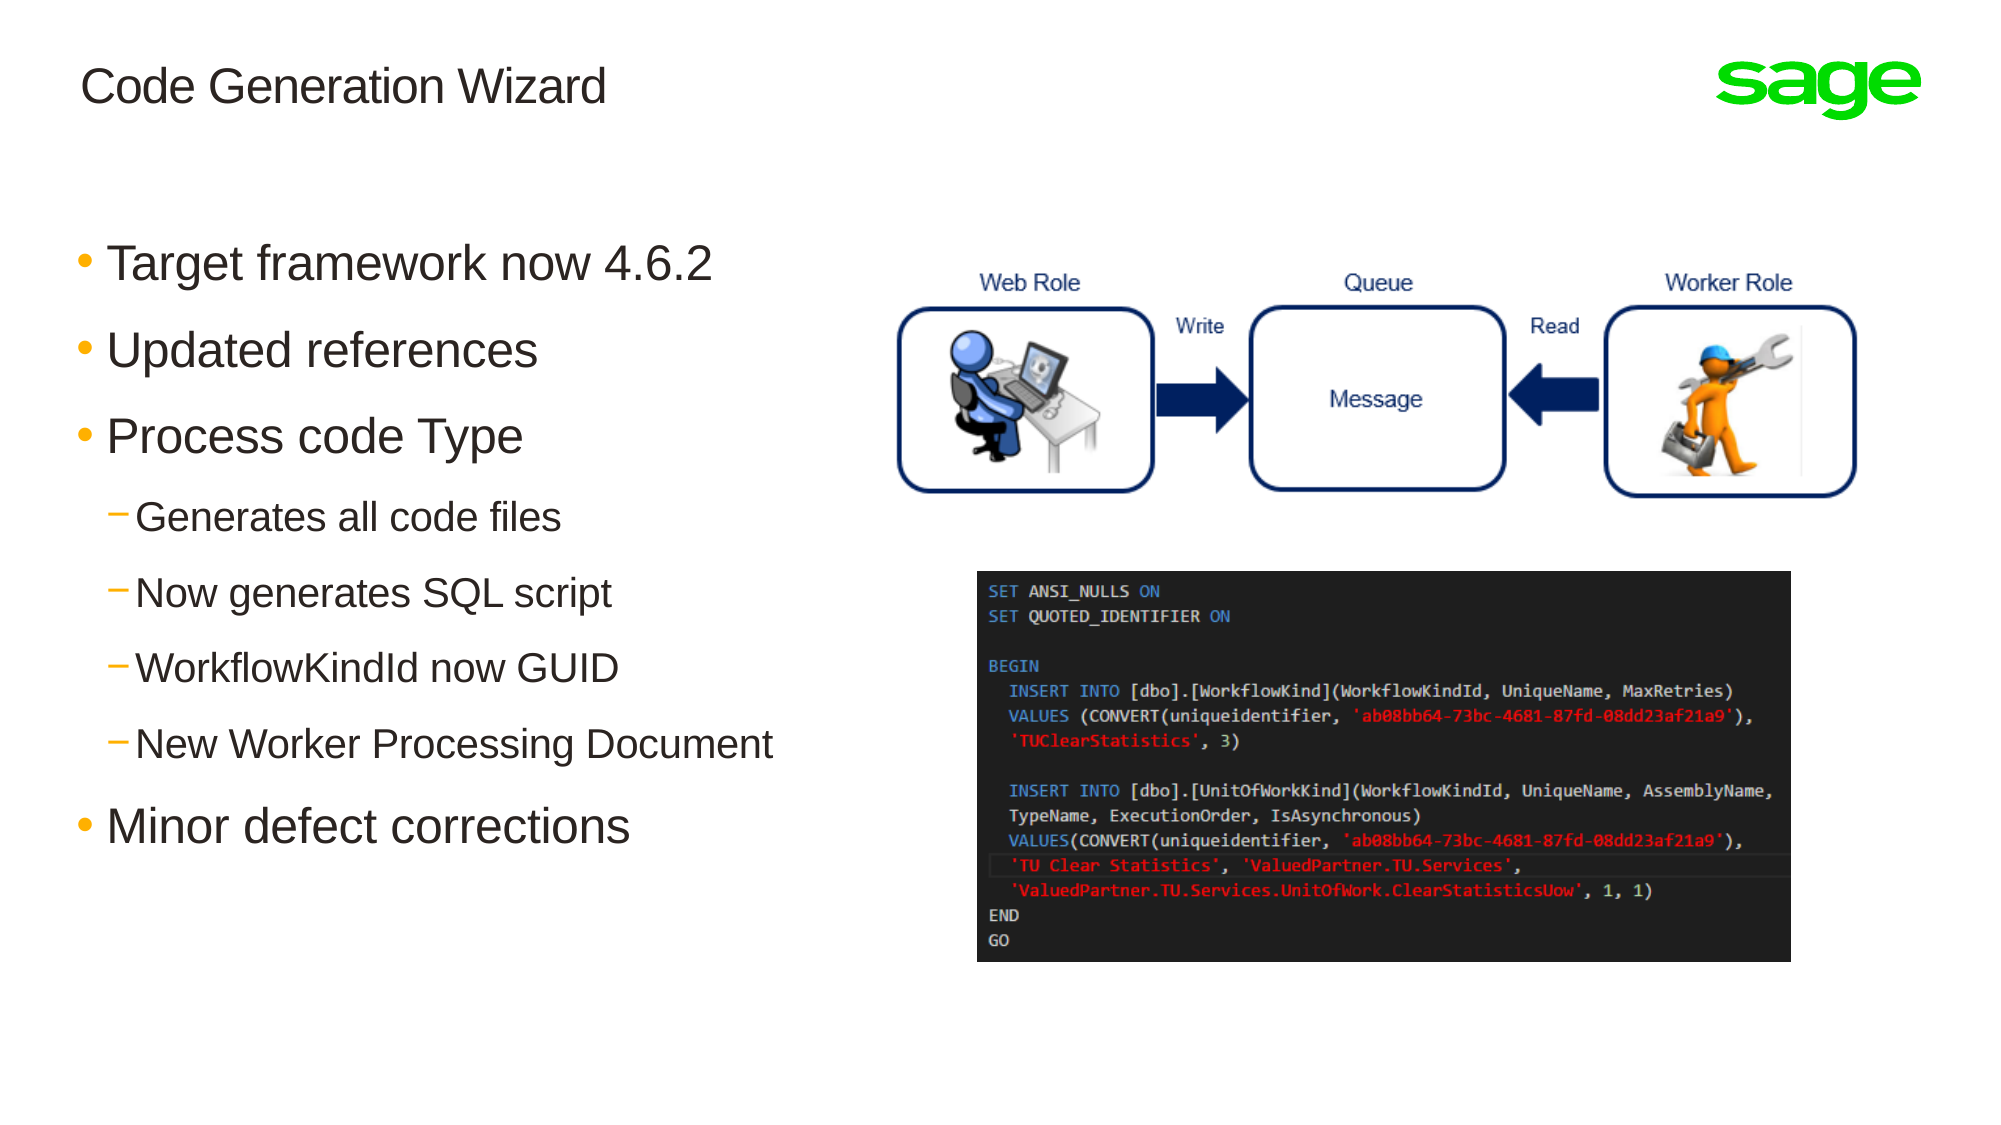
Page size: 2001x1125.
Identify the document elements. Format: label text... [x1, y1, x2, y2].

title Code Generation Wizard [80, 60, 1704, 225]
picture [977, 571, 1791, 962]
list Target framework now 4.6.2 Updated references Process code Type Generates all code files Now generates SQL script WorkflowKindId now GUID New Worker Processing Document Minor defect corrections [76, 224, 922, 1046]
picture [891, 255, 1876, 522]
